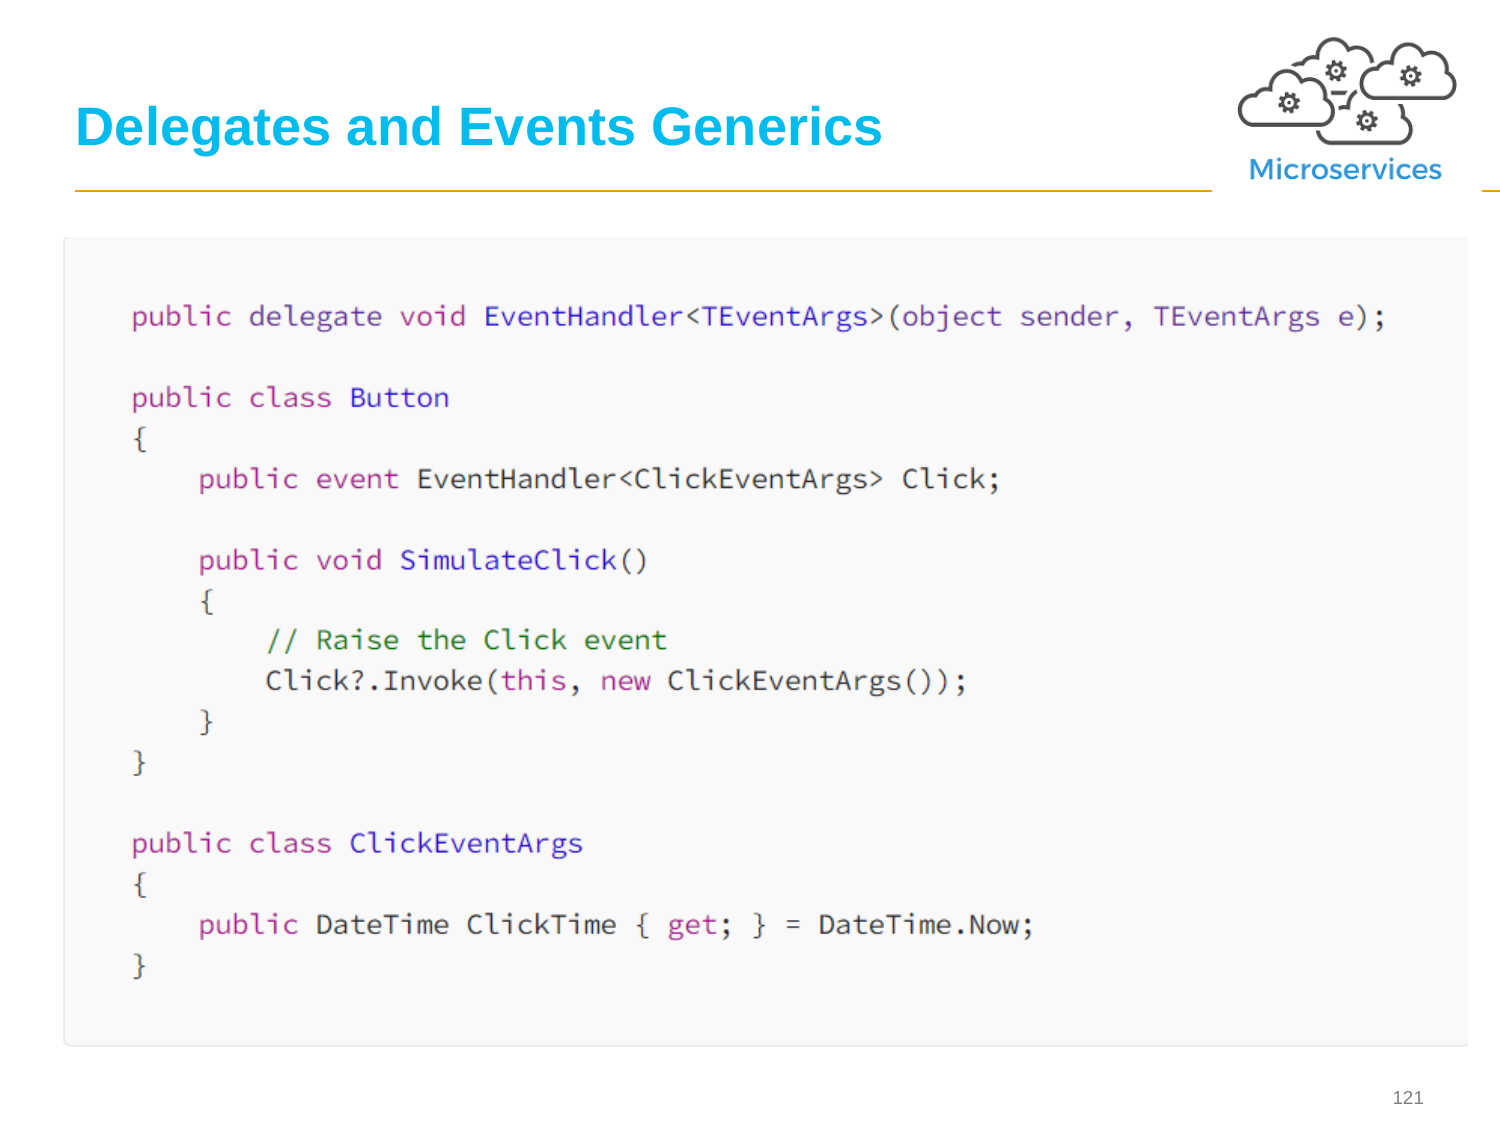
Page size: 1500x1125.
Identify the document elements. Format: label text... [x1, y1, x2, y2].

picture [62, 237, 1469, 1051]
picture [1212, 1, 1482, 203]
title Delegates and Events Generics [75, 27, 1422, 157]
